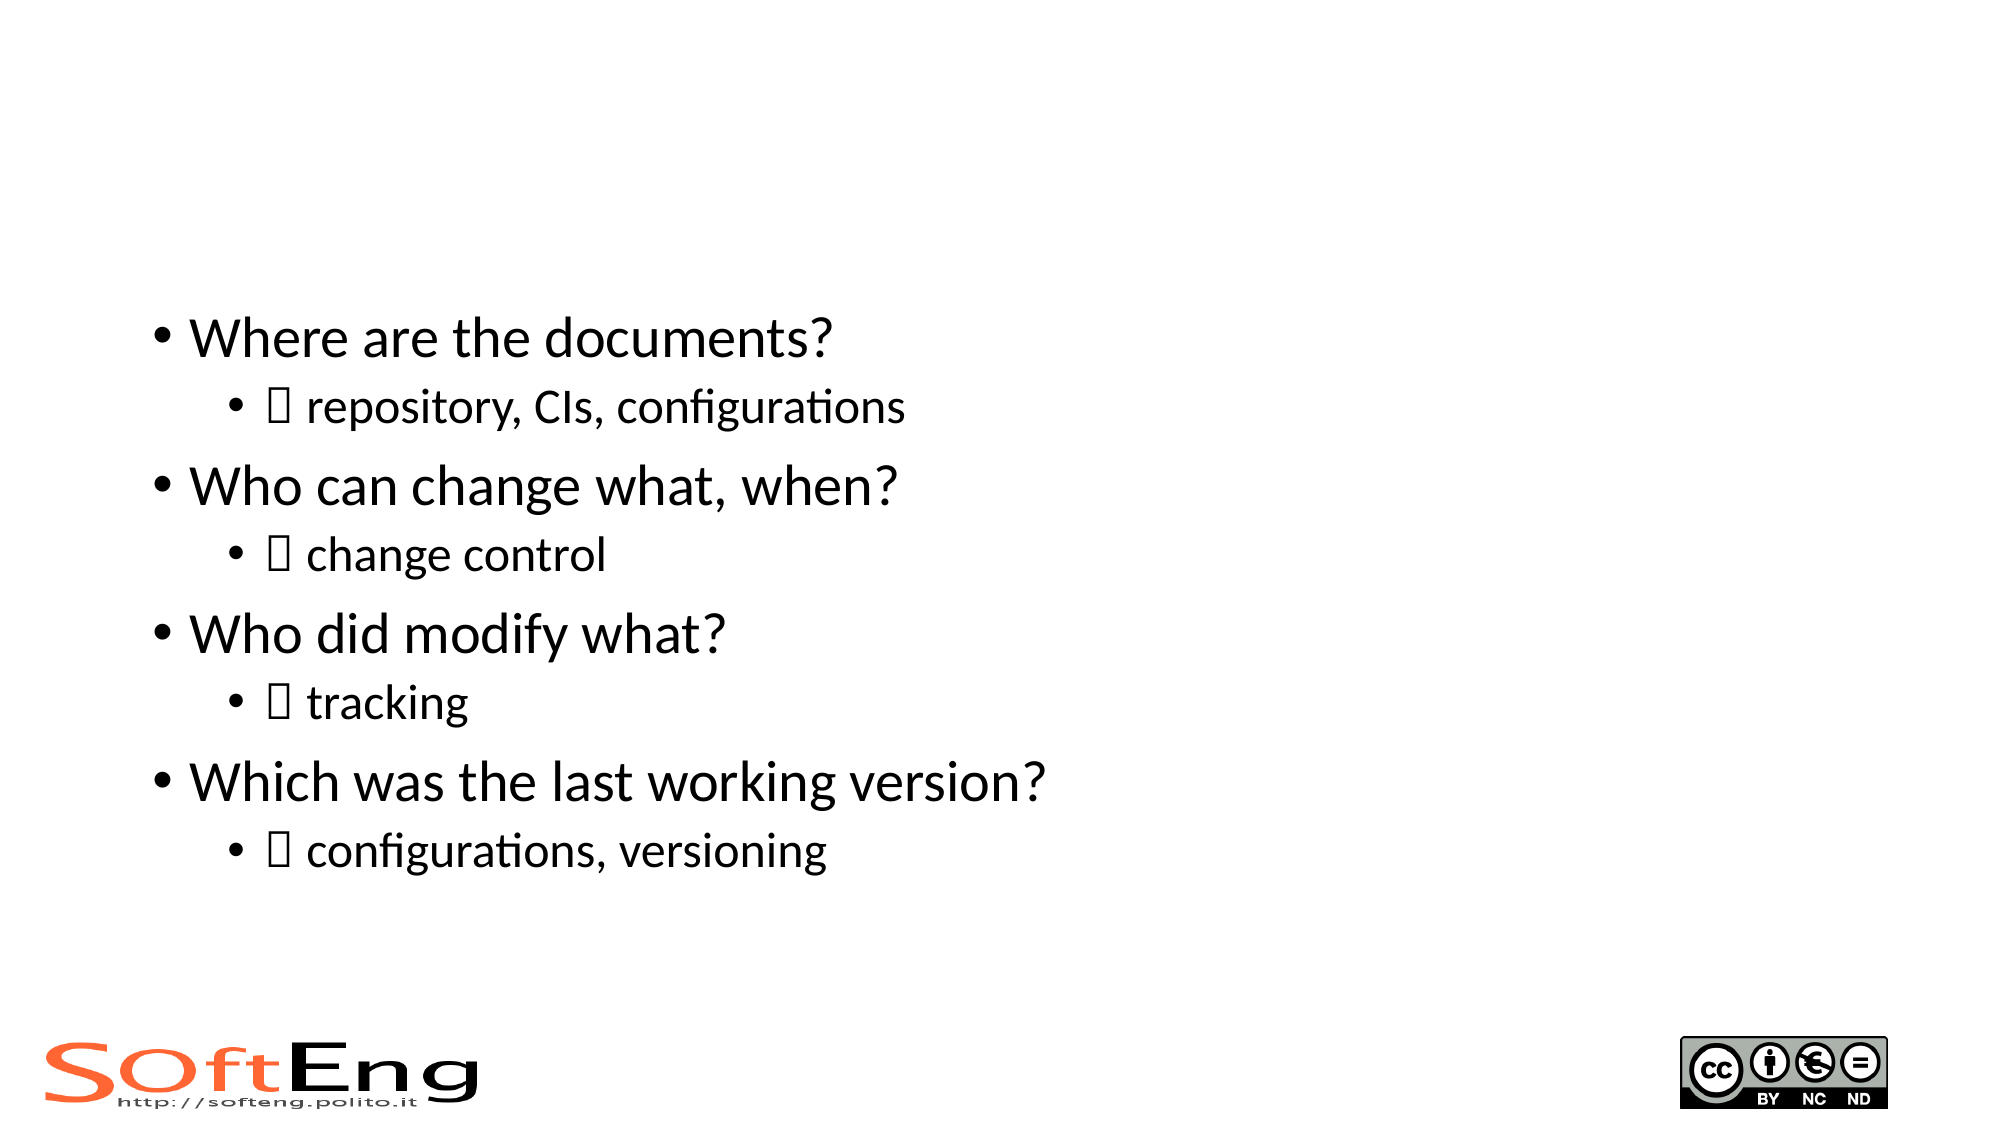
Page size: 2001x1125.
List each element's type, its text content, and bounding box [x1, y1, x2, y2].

list Where are the documents?  repository, CIs, configurations Who can change what, when?  change control Who did modify what?  tracking Which was the last working version?  configurations, versioning [137, 299, 1863, 1014]
picture [37, 1026, 488, 1119]
picture [1680, 1036, 1888, 1109]
